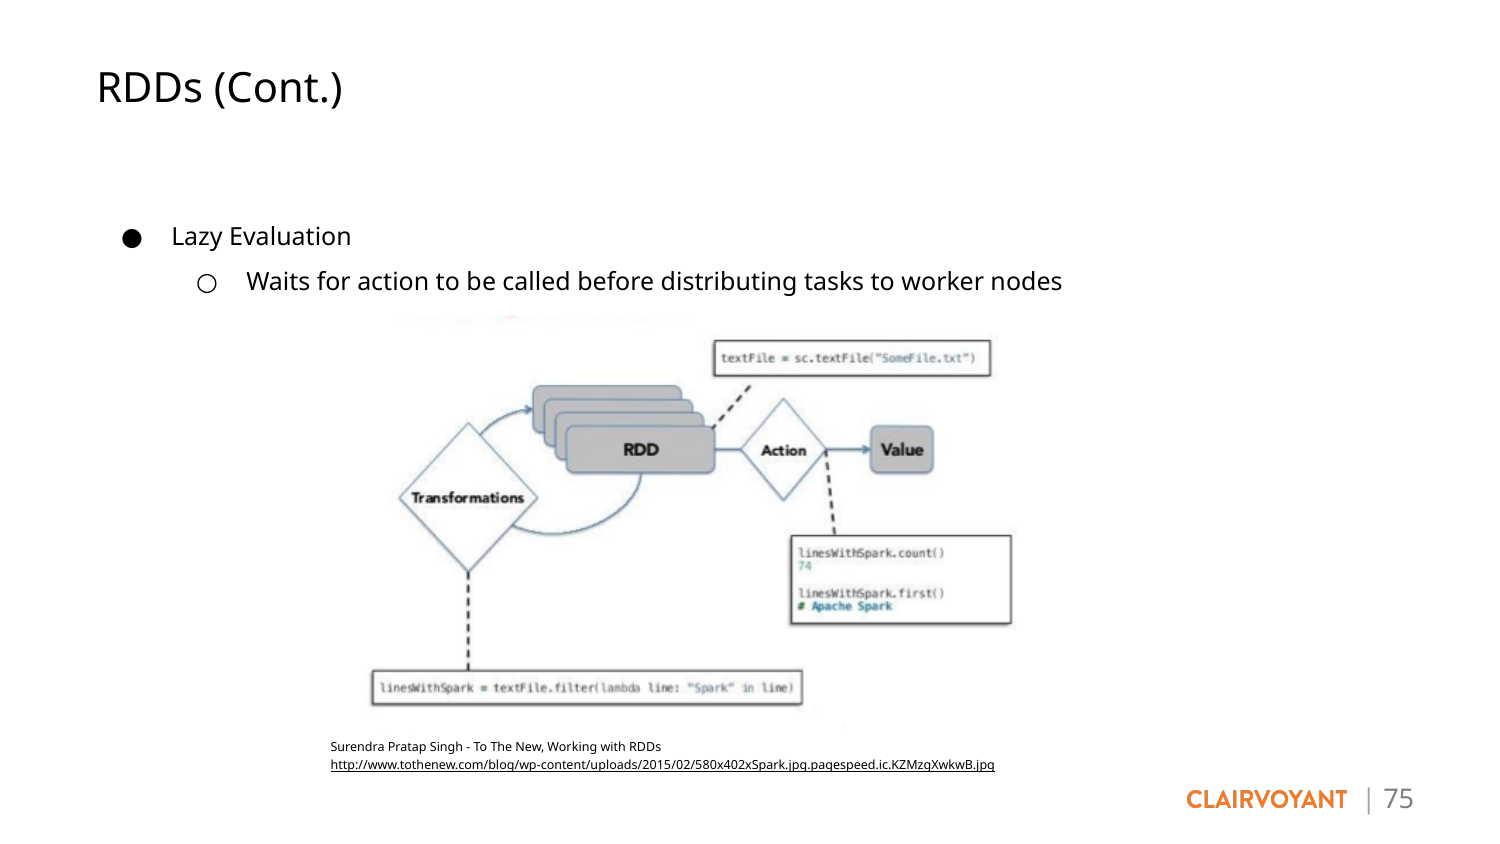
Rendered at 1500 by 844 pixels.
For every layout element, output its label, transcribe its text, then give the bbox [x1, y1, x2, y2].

picture [1187, 790, 1347, 808]
text_box RDDs (Cont.) [81, 45, 1412, 126]
text_box Surendra Pratap Singh - To The New, Working with RDDs http://www.tothenew.com/blog/wp-content/uploads/2015/02/580x402xSpark.jpg.pagespeed.ic.KZMzgXwkwB.jpg [315, 732, 1011, 779]
list Lazy Evaluation Waits for action to be called before distributing tasks to worker nodes [81, 190, 1479, 317]
picture [361, 316, 1031, 733]
